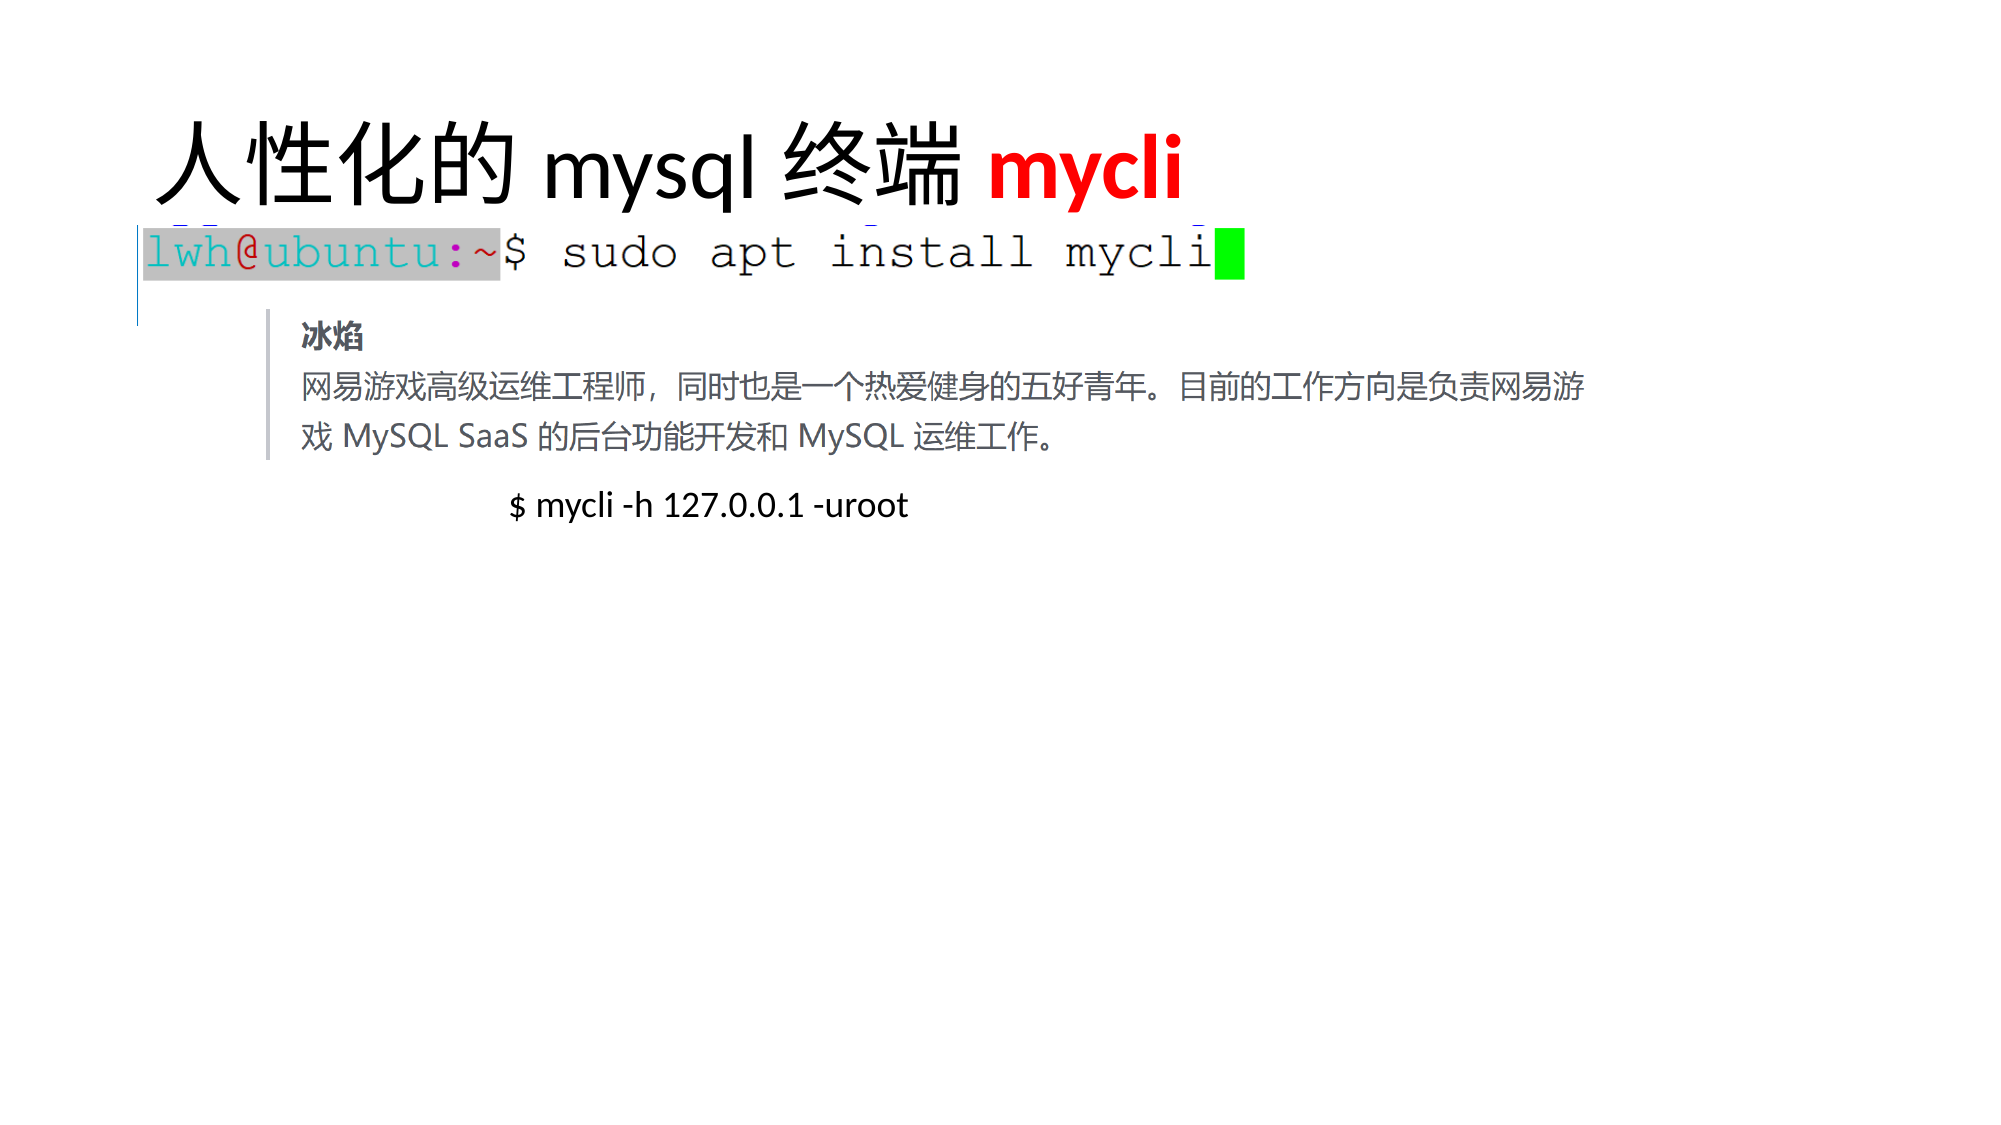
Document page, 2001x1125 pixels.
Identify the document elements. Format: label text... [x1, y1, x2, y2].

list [137, 225, 1261, 326]
picture [265, 286, 1611, 492]
title 人性化的mysql终端mycli [137, 59, 1863, 278]
text_box $ mycli -h 127.0.0.1 -uroot [493, 492, 1316, 533]
